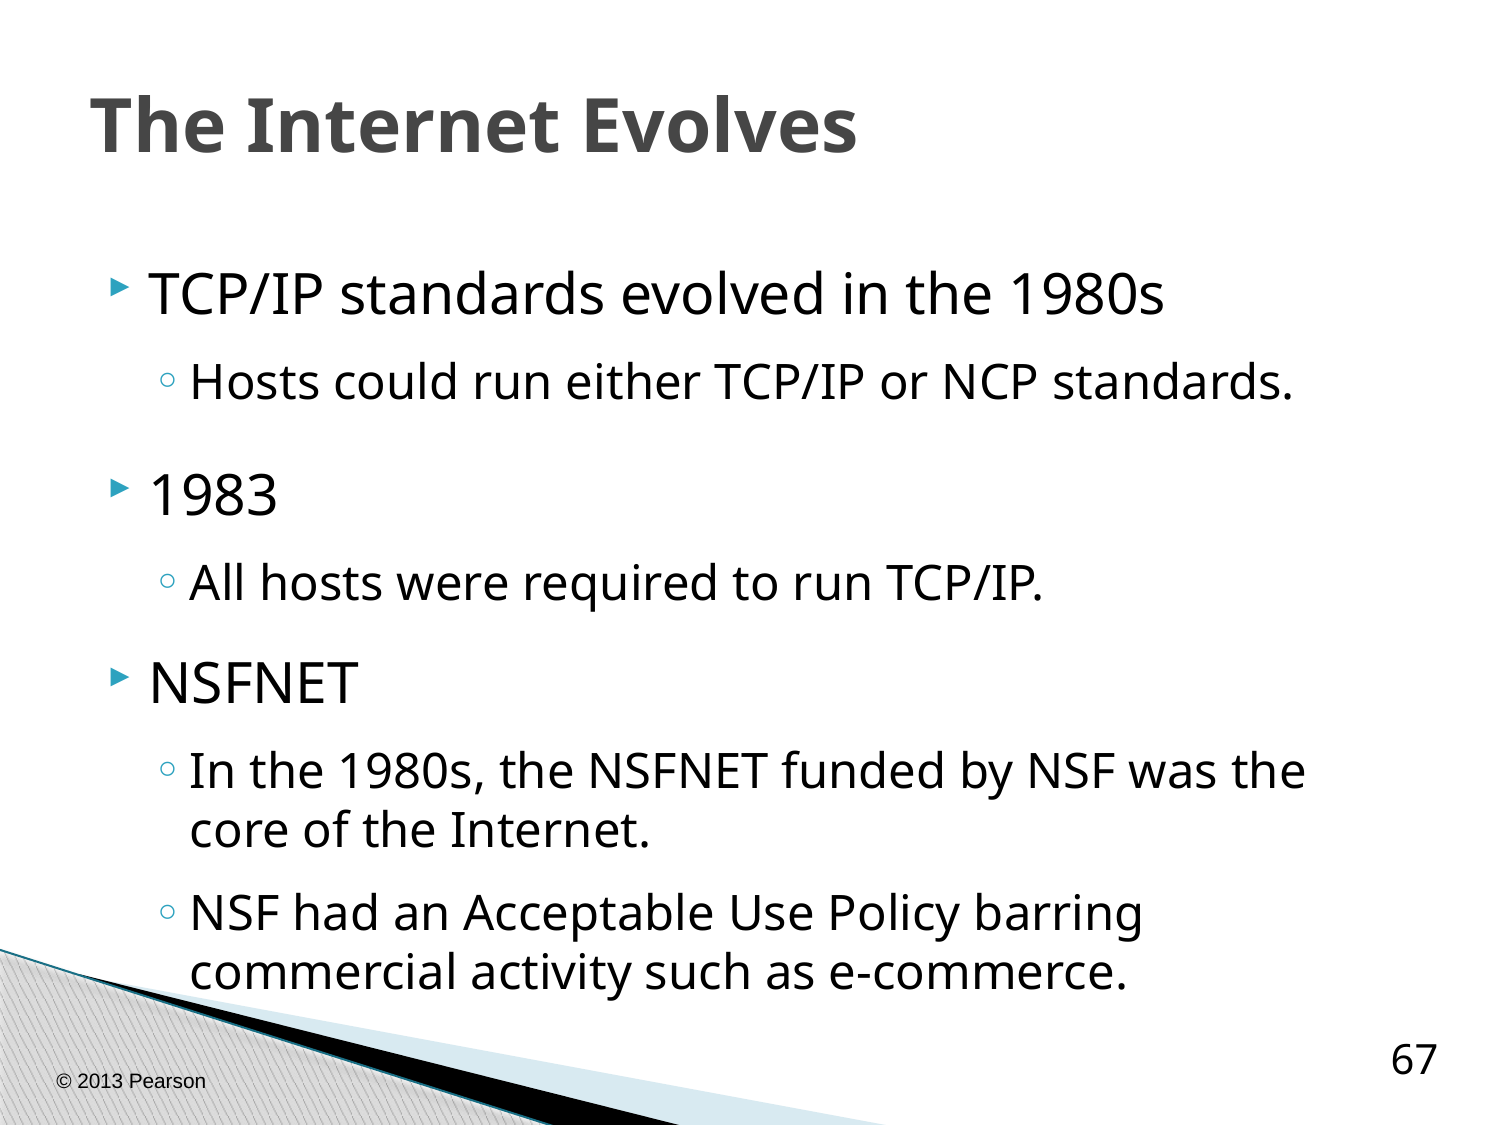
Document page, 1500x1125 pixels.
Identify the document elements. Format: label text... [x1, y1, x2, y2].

list TCP/IP standards evolved in the 1980s Hosts could run either TCP/IP or NCP standards. 1983 All hosts were required to run TCP/IP. NSFNET In the 1980s, the NSFNET funded by NSF was the core of the Internet. NSF had an Acceptable Use Policy barring commercial activity such as e-commerce. [74, 249, 1426, 1013]
slide_number 67 [1312, 1037, 1454, 1098]
title The Internet Evolves [75, 45, 1425, 200]
footer © 2013 Pearson [24, 1040, 238, 1100]
